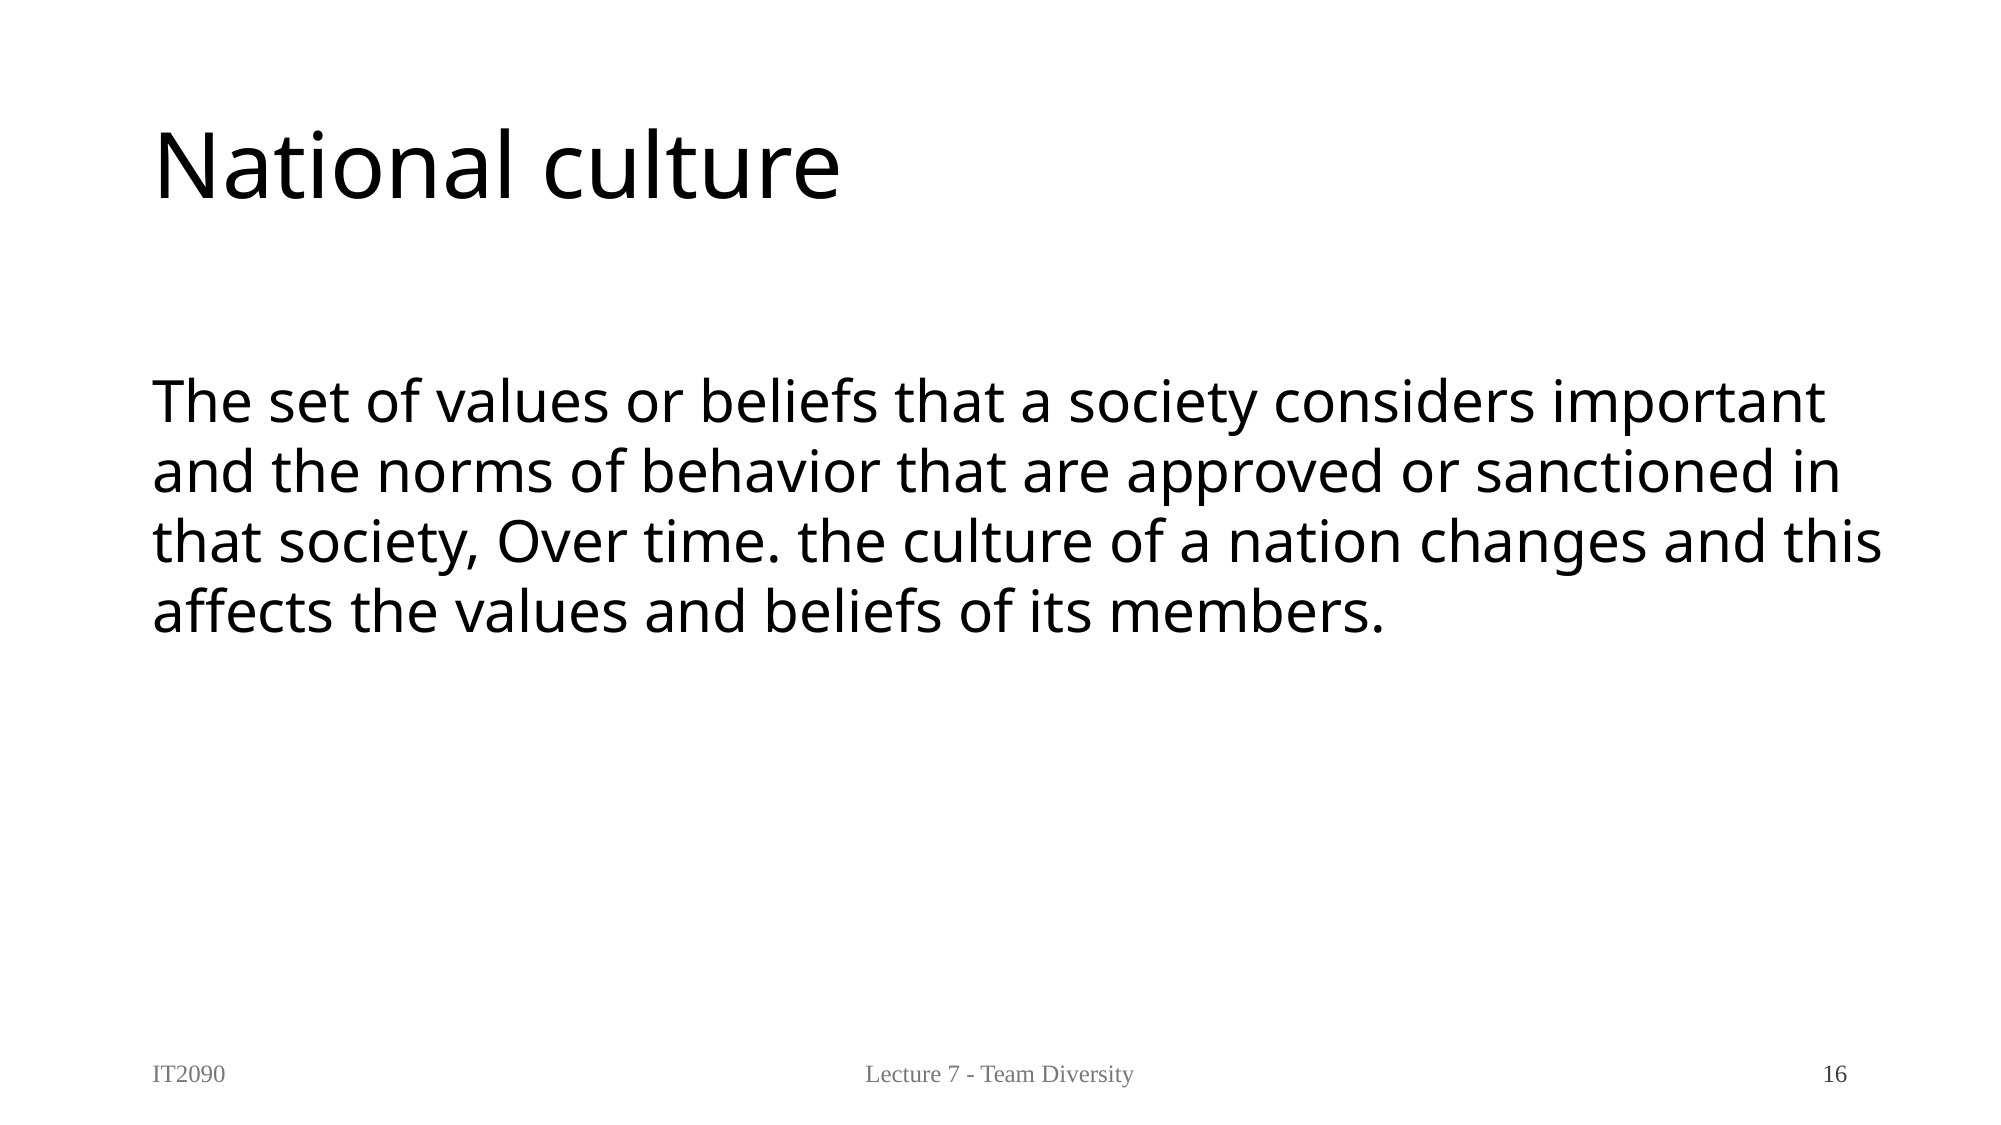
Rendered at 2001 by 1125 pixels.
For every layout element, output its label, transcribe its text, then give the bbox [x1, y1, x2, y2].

footer Lecture 7 - Team Diversity [662, 1042, 1338, 1103]
slide_number 16 [1412, 1042, 1863, 1103]
text_box The set of values or beliefs that a society considers important and the norms of behavior that are approved or sanctioned in that society, Over time. the culture of a nation changes and this affects the values and beliefs of its members. [137, 277, 1907, 652]
title National culture [137, 59, 1863, 277]
slide_number IT2090 [137, 1042, 588, 1103]
